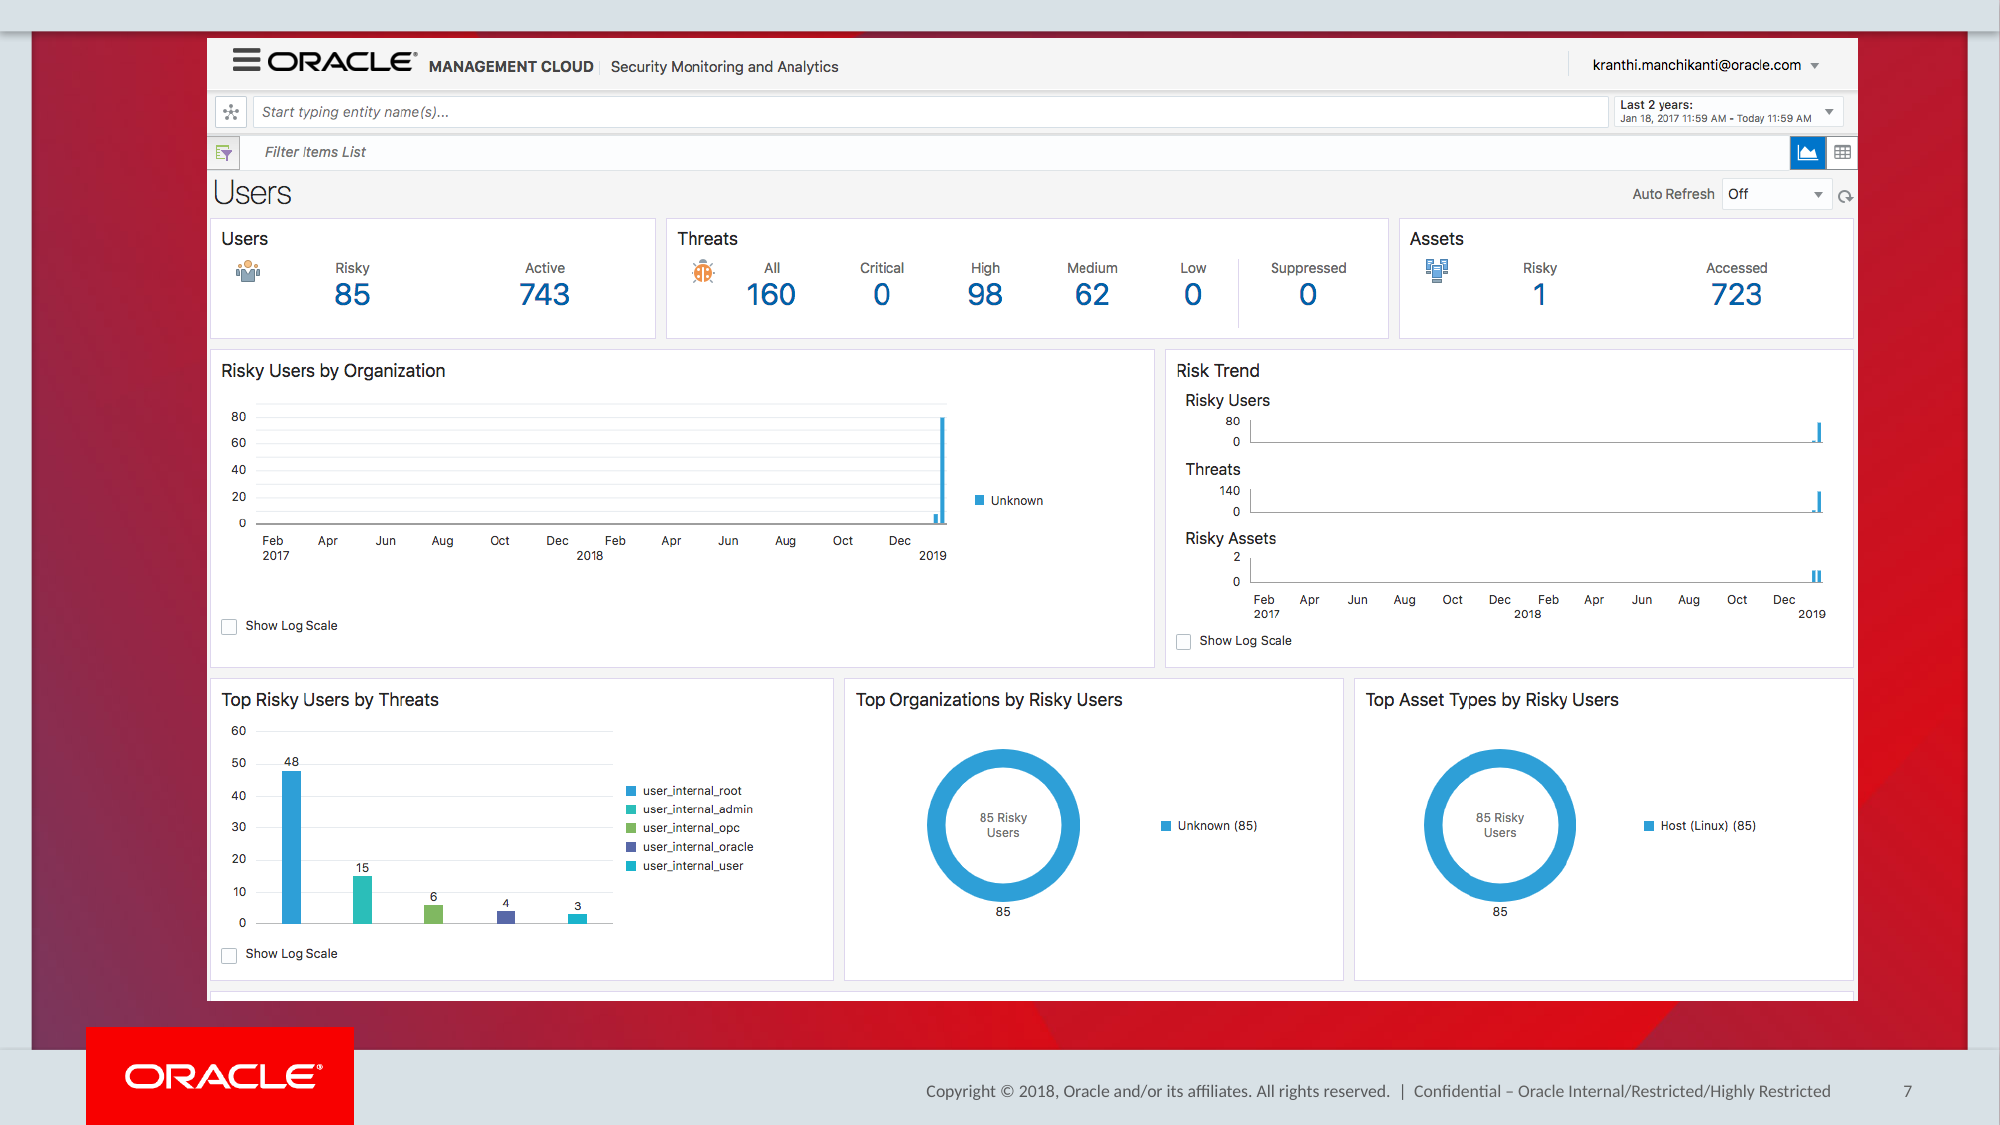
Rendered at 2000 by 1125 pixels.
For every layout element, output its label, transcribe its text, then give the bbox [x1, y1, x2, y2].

footer Confidential – Oracle Internal/Restricted/Highly Restricted [1414, 1075, 1857, 1106]
picture [32, 32, 1967, 1125]
slide_number 7 [1857, 1075, 1913, 1106]
